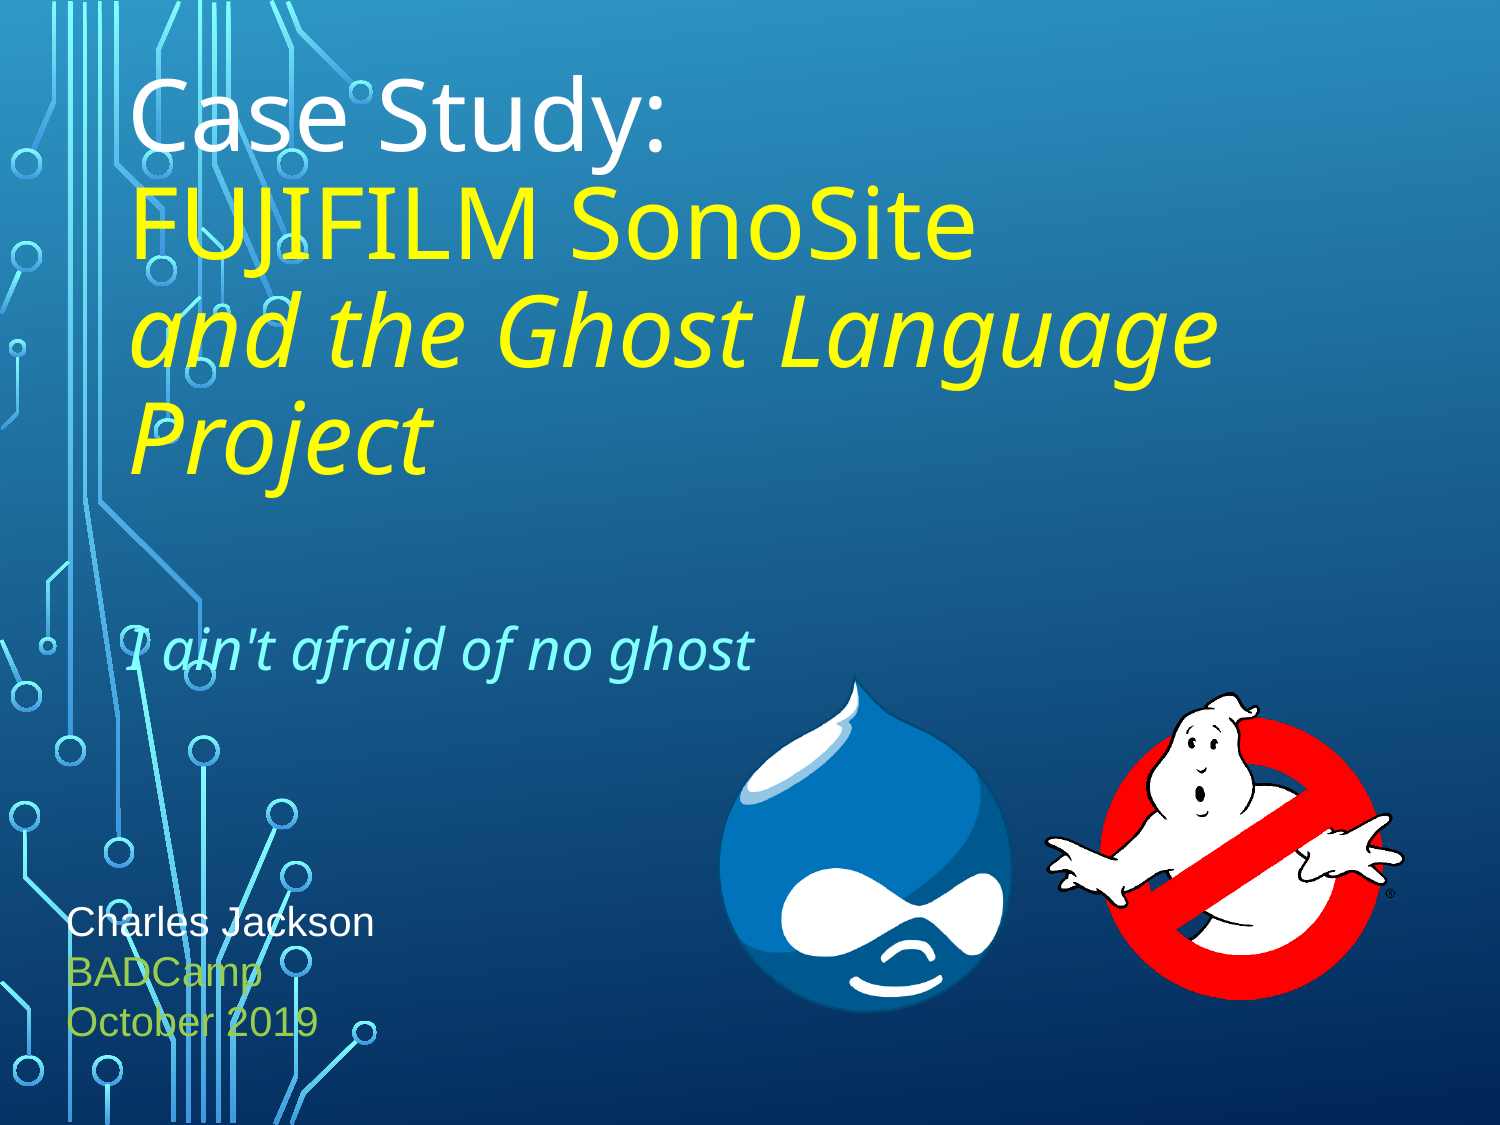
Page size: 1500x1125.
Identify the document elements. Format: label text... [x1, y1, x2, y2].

subtitle I ain't afraid of no ghost [112, 590, 818, 863]
text_box Charles Jackson BADCamp October 2019 [51, 887, 391, 1052]
picture [717, 674, 1451, 1013]
title Case Study: FUJIFILM SonoSite and the Ghost Language Project [112, 112, 1406, 505]
